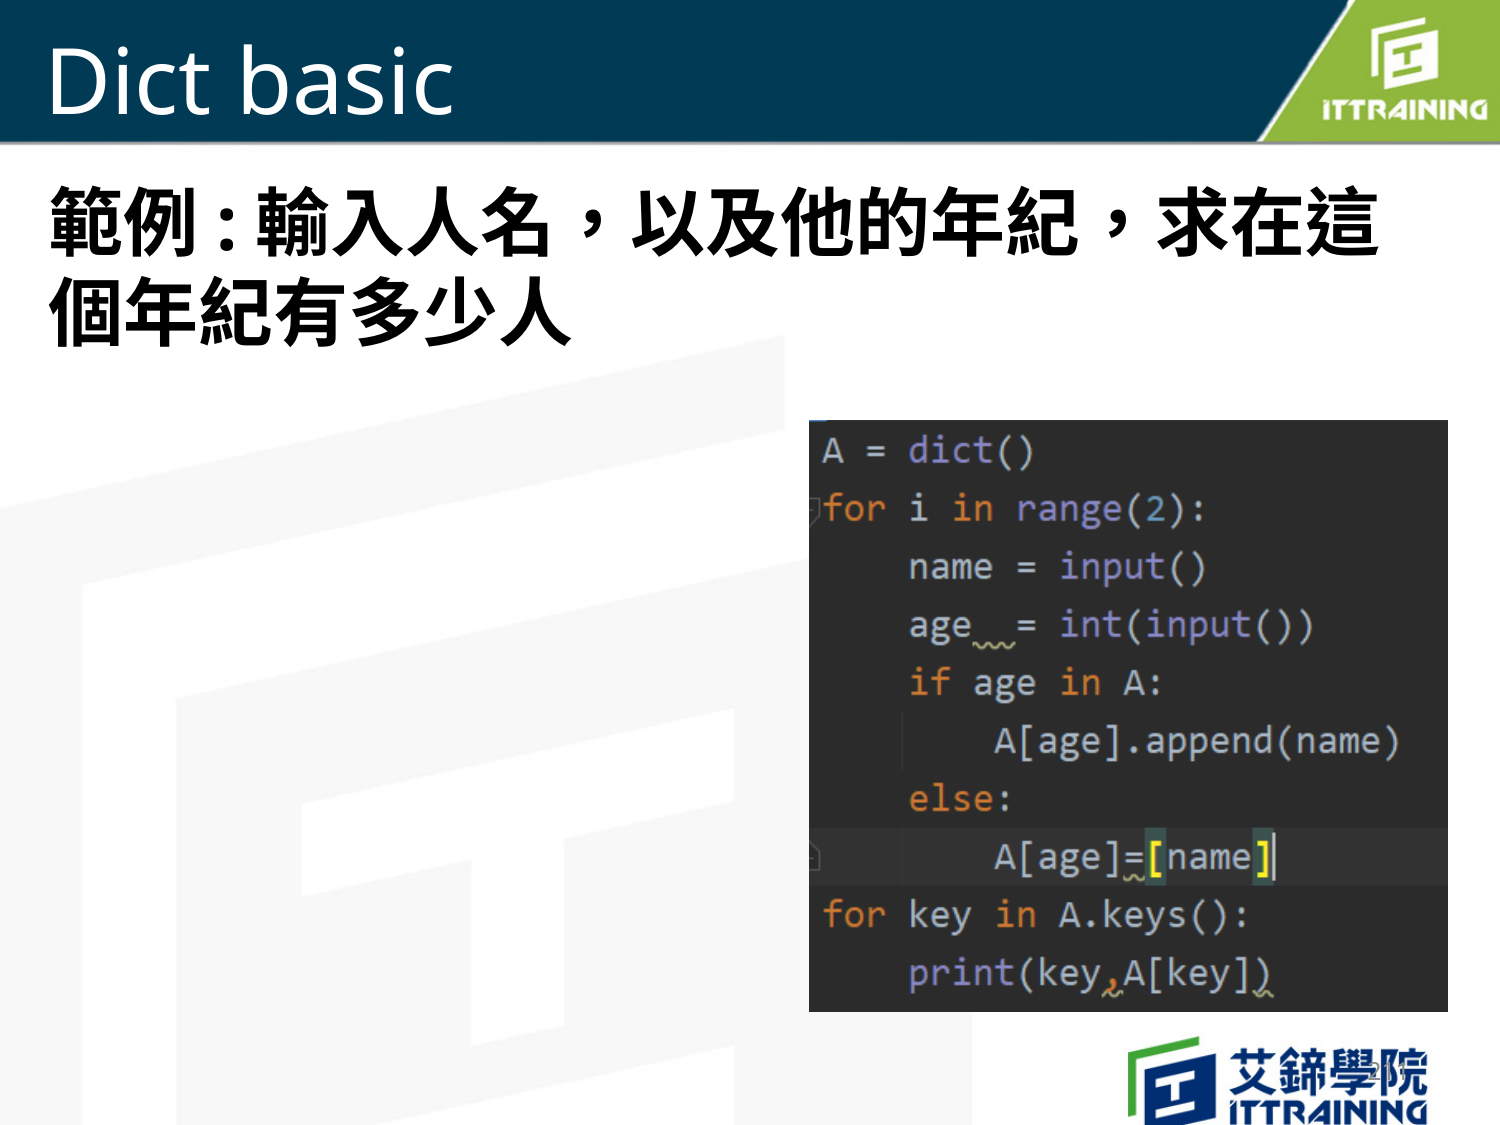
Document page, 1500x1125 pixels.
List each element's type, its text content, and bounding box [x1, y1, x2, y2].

list 範例:輸入人名，以及他的年紀，求在這個年紀有多少人 [33, 168, 1418, 911]
slide_number 211 [1074, 1042, 1425, 1103]
title Dict basic [29, 0, 1380, 172]
picture [0, 0, 1500, 1125]
